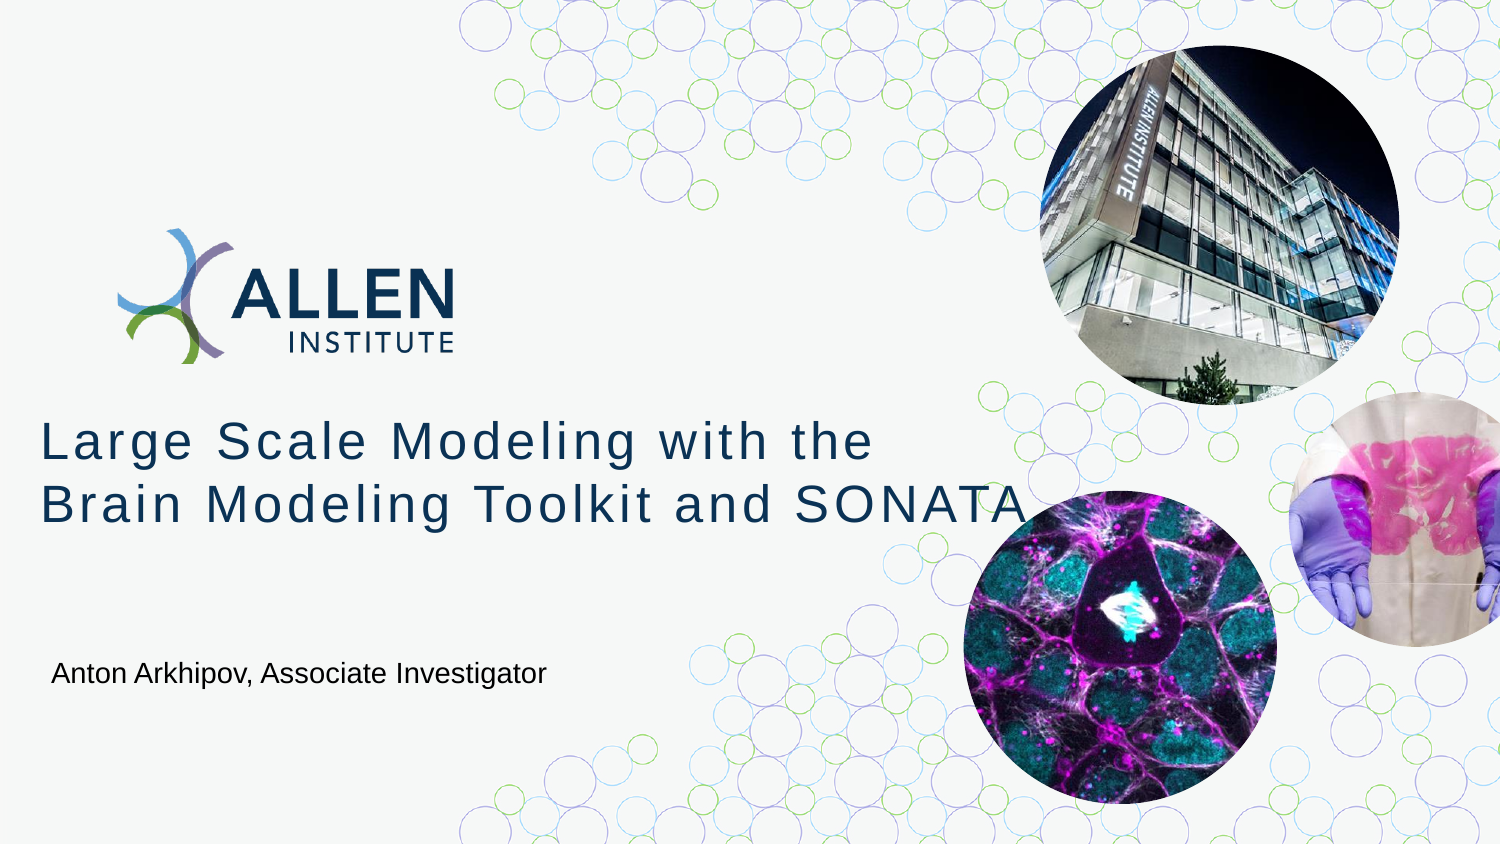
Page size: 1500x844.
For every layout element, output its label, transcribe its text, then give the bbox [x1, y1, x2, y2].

picture [963, 490, 1278, 805]
text_box Anton Arkhipov, Associate Investigator [36, 646, 750, 697]
title Large Scale Modeling with the Brain Modeling Toolkit and SONATA [25, 392, 1048, 555]
picture [1039, 45, 1500, 648]
